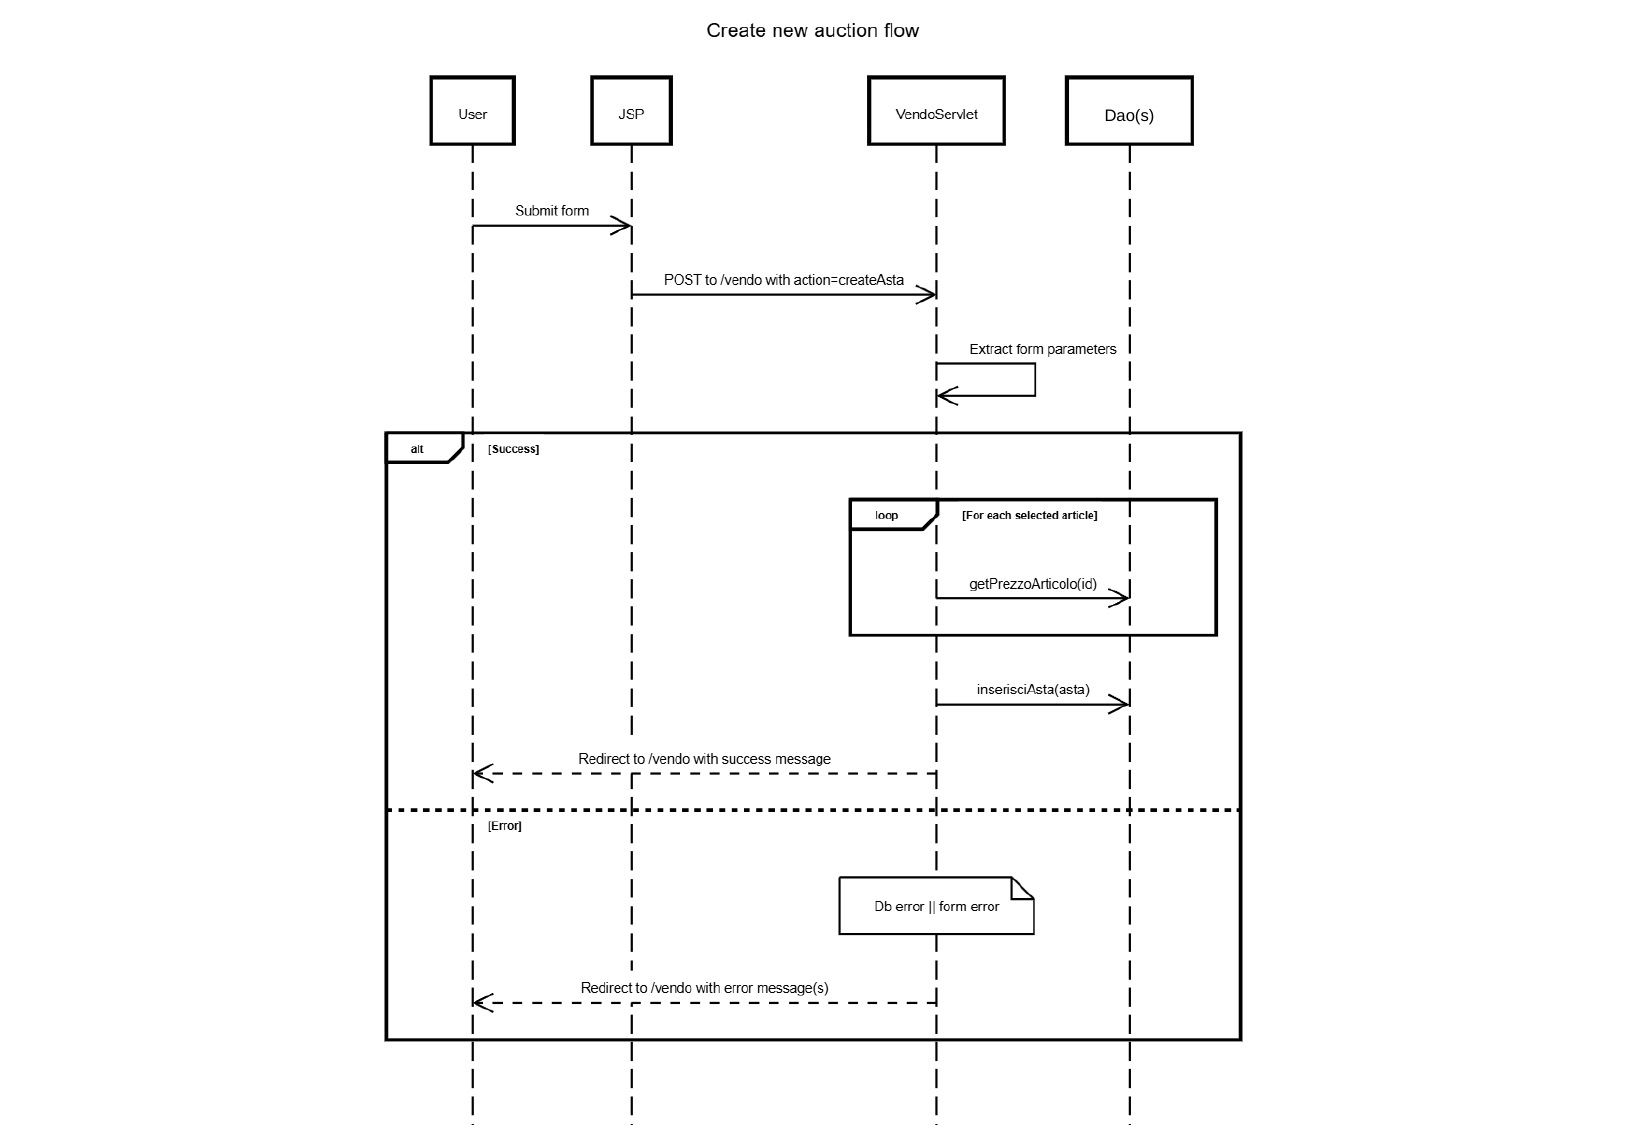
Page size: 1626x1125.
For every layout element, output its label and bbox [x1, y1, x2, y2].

picture [360, 0, 1264, 1125]
